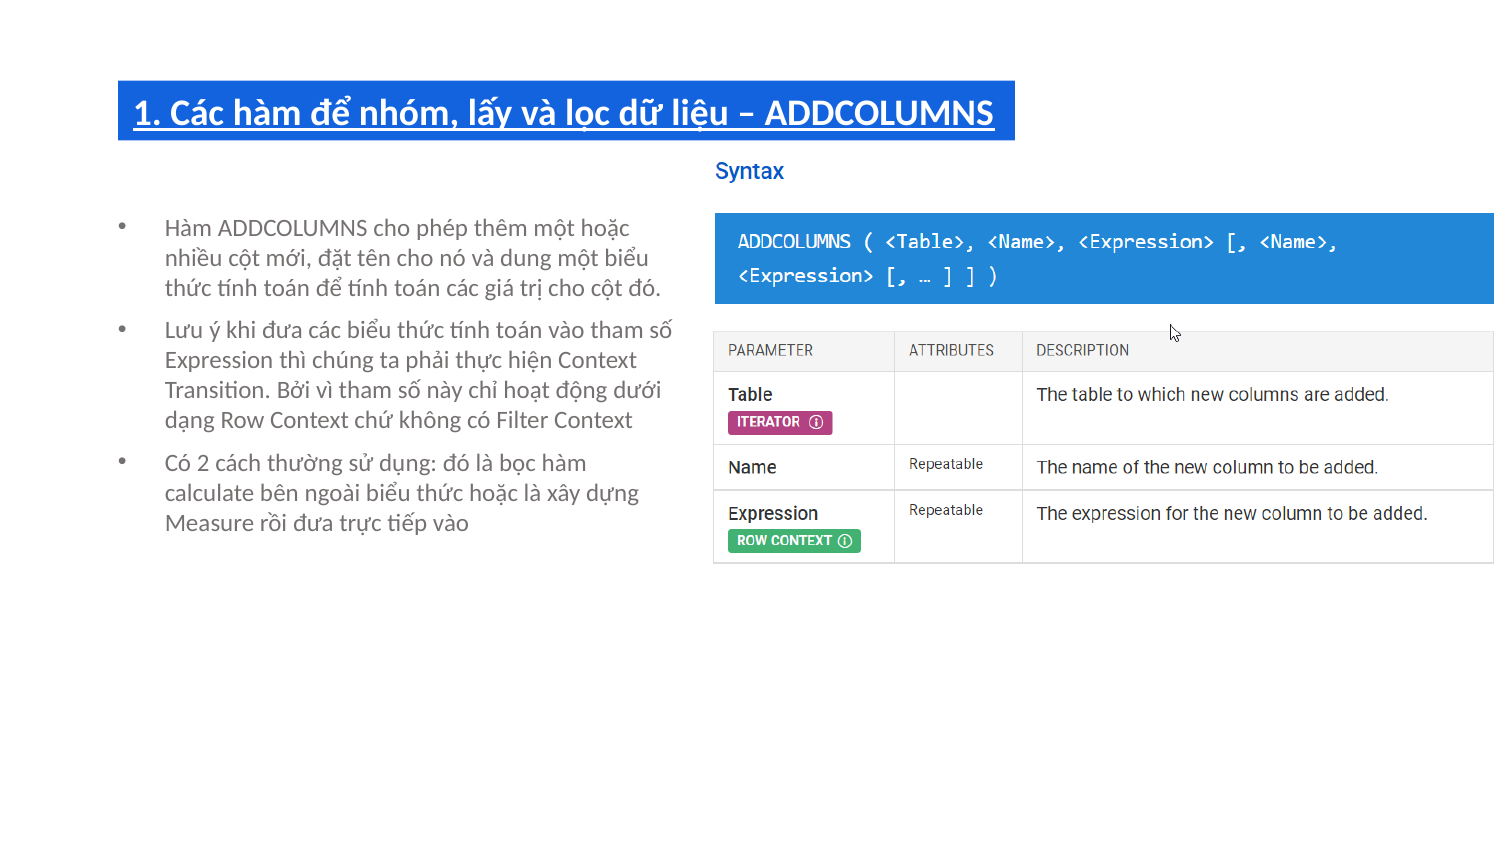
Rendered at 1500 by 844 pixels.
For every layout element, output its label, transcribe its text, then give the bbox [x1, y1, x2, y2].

picture [708, 149, 1500, 313]
picture [708, 320, 1500, 568]
text_box 1. Các hàm để nhóm, lấy và lọc dữ liệu – ADDCOLUMNS [118, 80, 1015, 141]
text_box Hàm ADDCOLUMNS cho phép thêm một hoặc nhiều cột mới, đặt tên cho nó và dung một biểu thức tính toán để tính toán các giá trị cho cột đó. Lưu ý khi đưa các biểu thức tính toán vào tham số Expression thì chúng ta phải thực hiện Context Transition. Bởi vì tham số này chỉ hoạt động dưới dạng Row Context chứ không có Filter Context Có 2 cách thường sử dụng: đó là bọc hàm calculate bên ngoài biểu thức hoặc là xây dựng Measure rồi đưa trực tiếp vào [103, 204, 690, 544]
